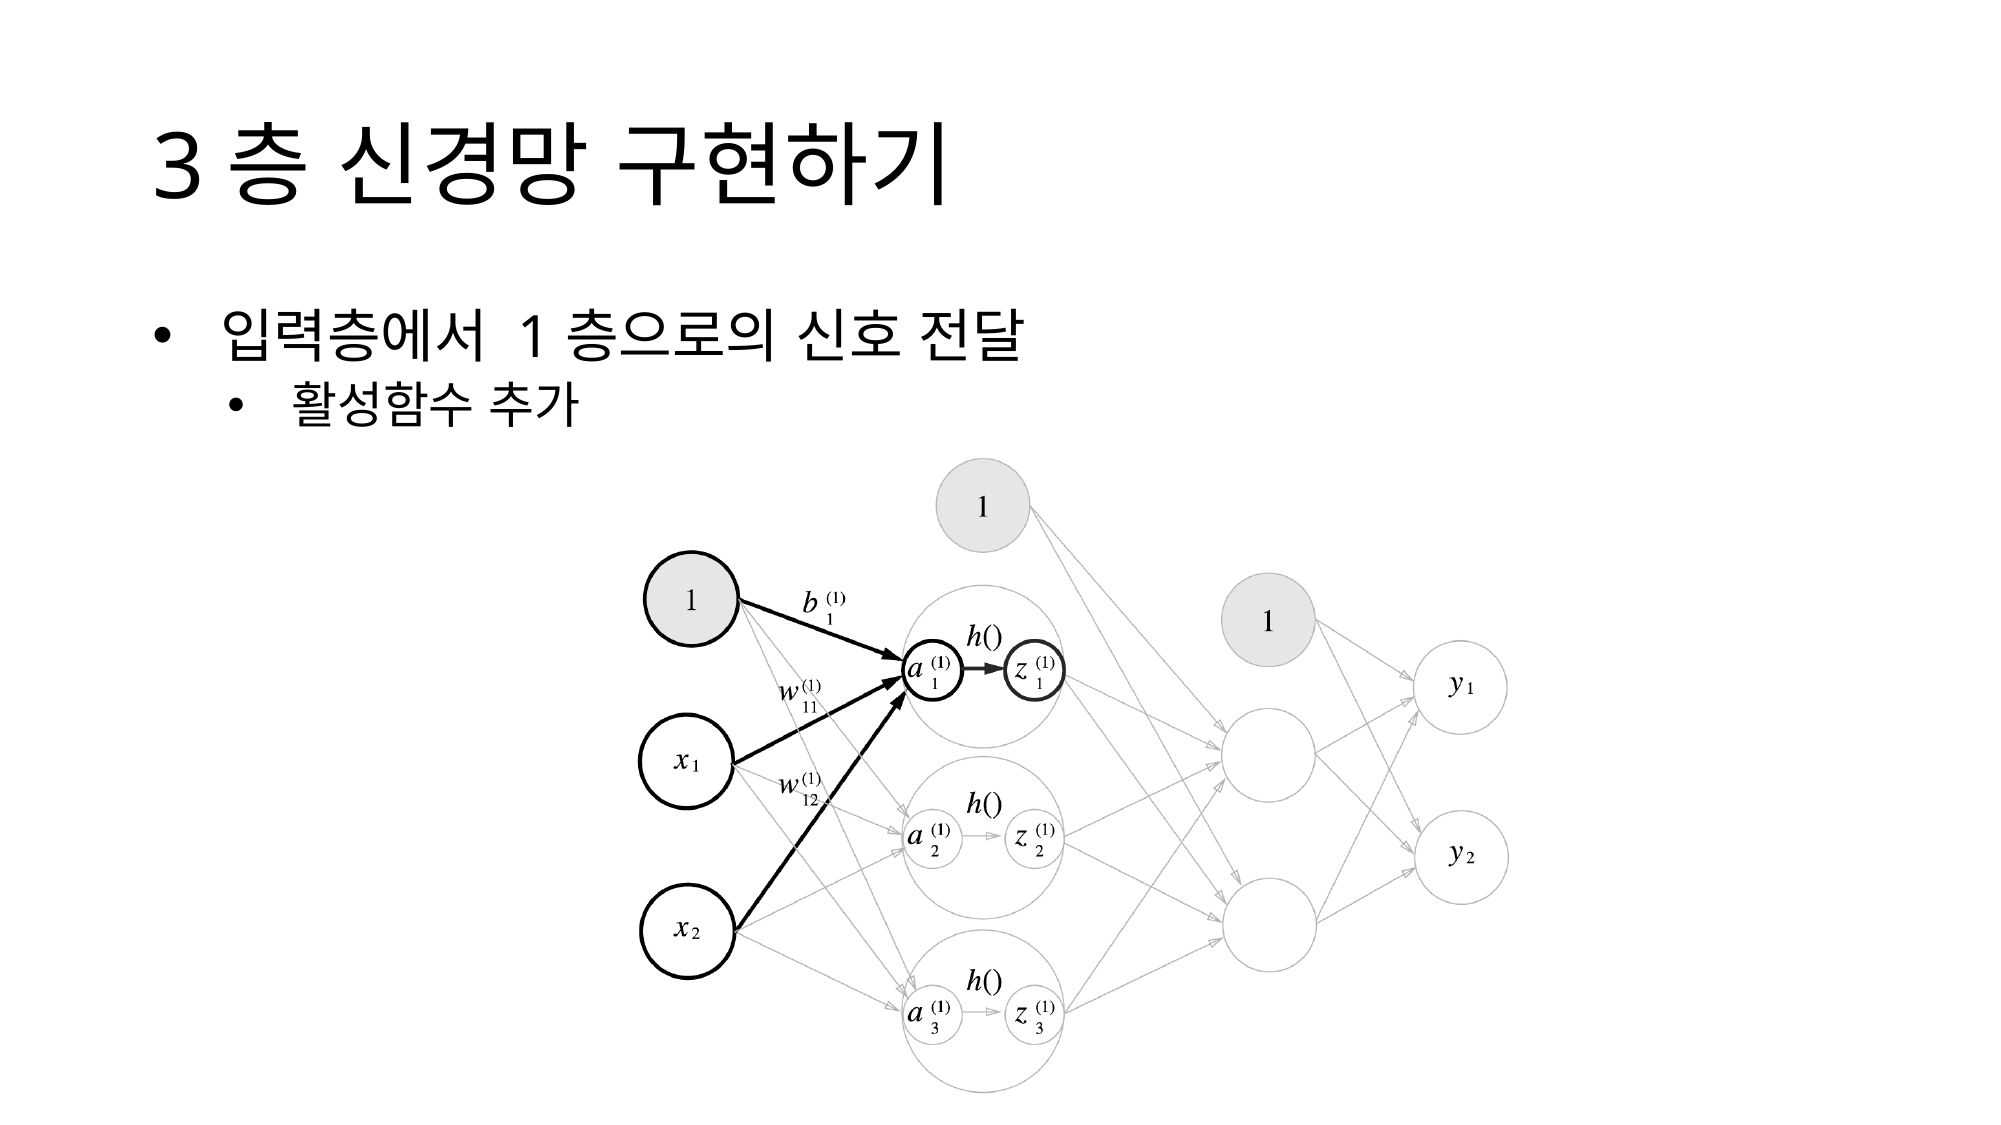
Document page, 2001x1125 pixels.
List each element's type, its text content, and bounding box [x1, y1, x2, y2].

list 입력층에서 1층으로의 신호 전달 활성함수 추가 [137, 299, 1863, 1014]
picture [631, 452, 1516, 1102]
title 3층 신경망 구현하기 [137, 59, 1863, 278]
